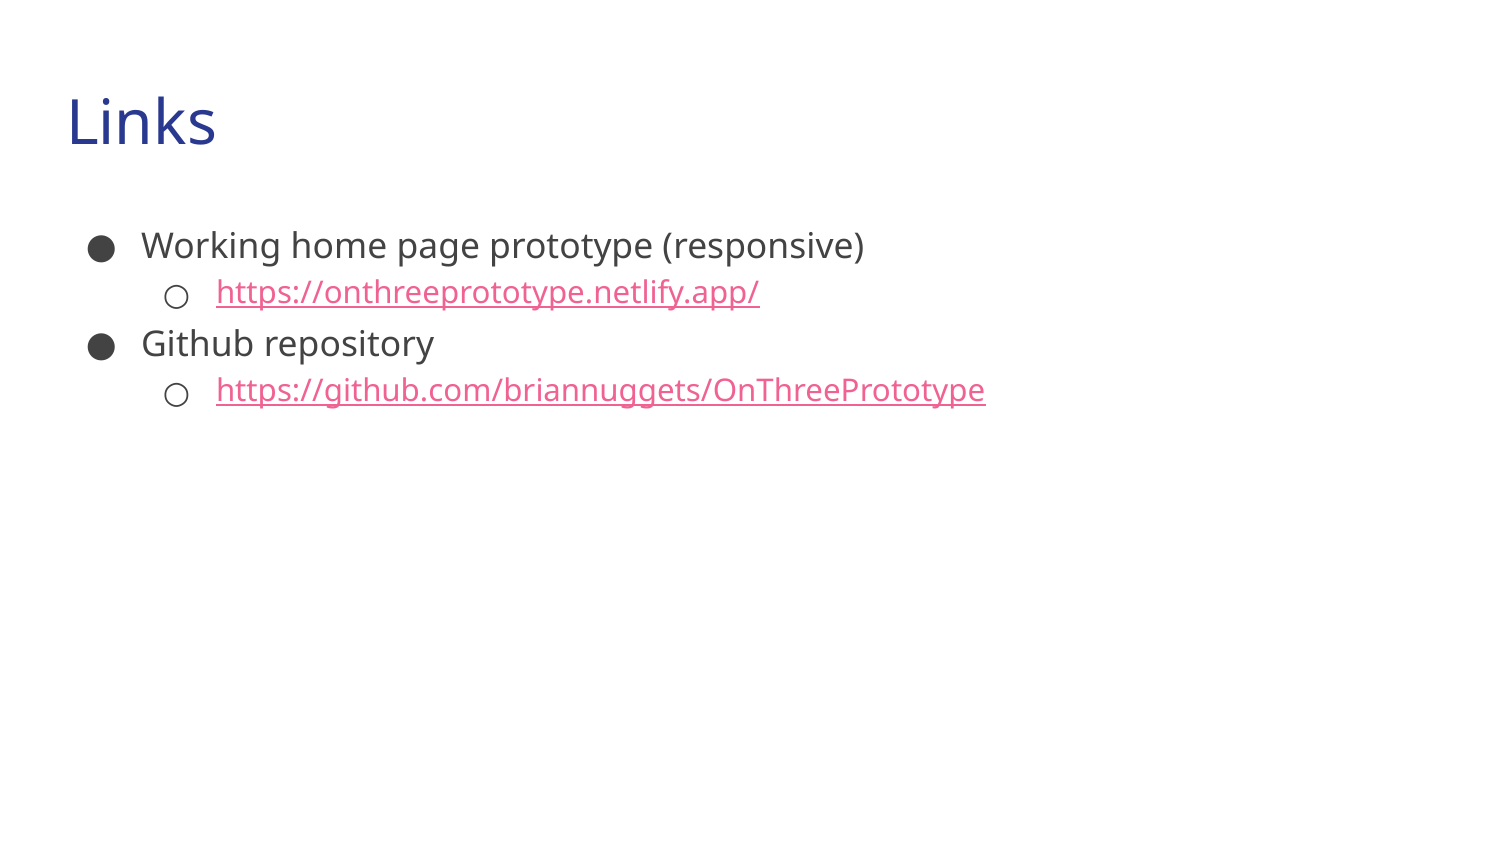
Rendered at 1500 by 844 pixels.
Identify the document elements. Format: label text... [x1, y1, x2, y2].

list Working home page prototype (responsive) https://onthreeprototype.netlify.app/ Github repository https://github.com/briannuggets/OnThreePrototype [51, 201, 1387, 750]
title Links [51, 67, 1449, 167]
